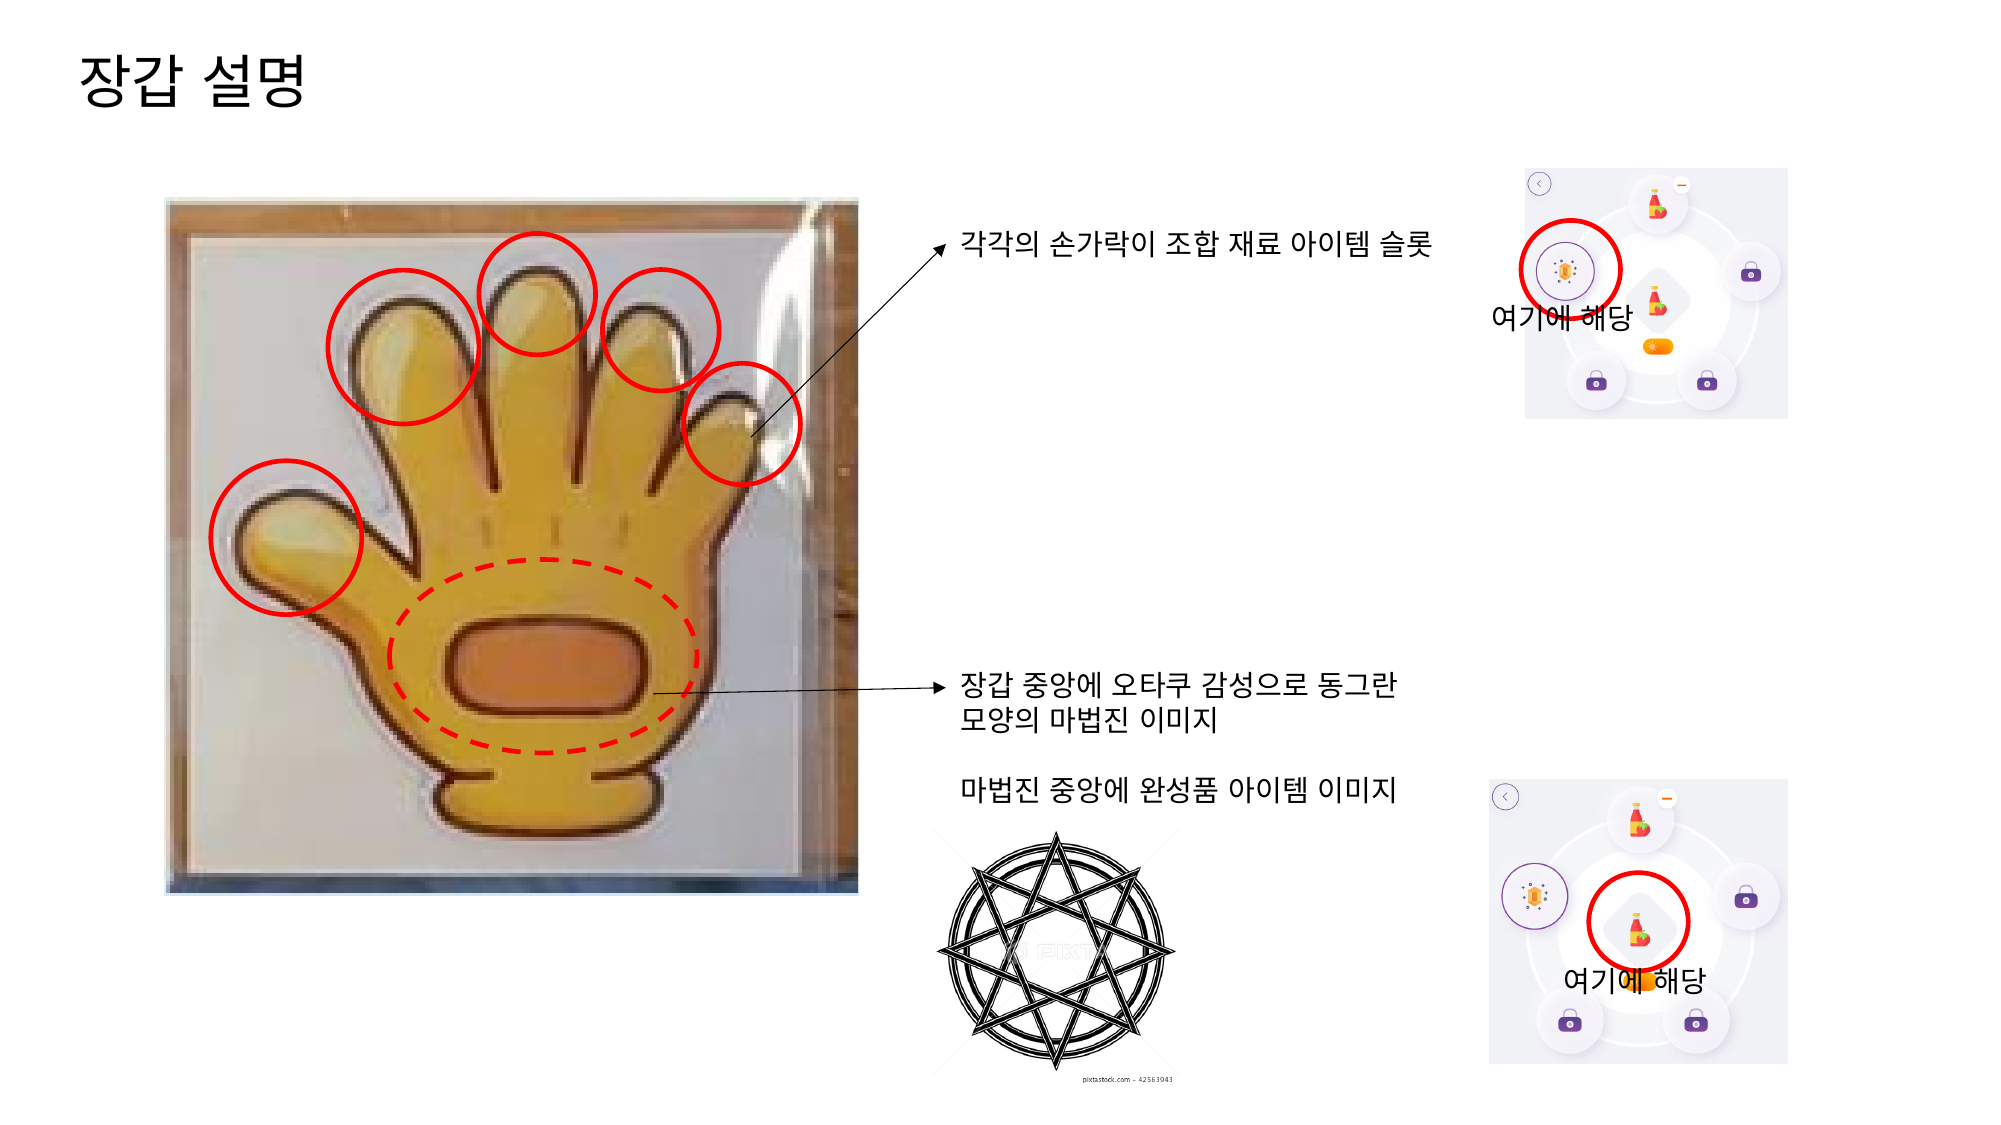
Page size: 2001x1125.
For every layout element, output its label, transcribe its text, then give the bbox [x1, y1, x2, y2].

text_box 각각의 손가락이 조합 재료 아이템 슬롯 [945, 219, 1499, 269]
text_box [750, 244, 946, 438]
text_box 장갑 설명 [63, 38, 362, 123]
text_box 여기에 해당 [1476, 293, 1525, 344]
picture [932, 828, 1179, 1084]
text_box 장갑 중앙에 오타쿠 감성으로 동그란 모양의 마법진 이미지 마법진 중앙에 완성품 아이템 이미지 [945, 660, 1499, 815]
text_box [653, 687, 946, 694]
picture [1489, 779, 1788, 1064]
text_box [1519, 247, 1525, 292]
picture [164, 197, 860, 896]
picture [1525, 168, 1788, 419]
